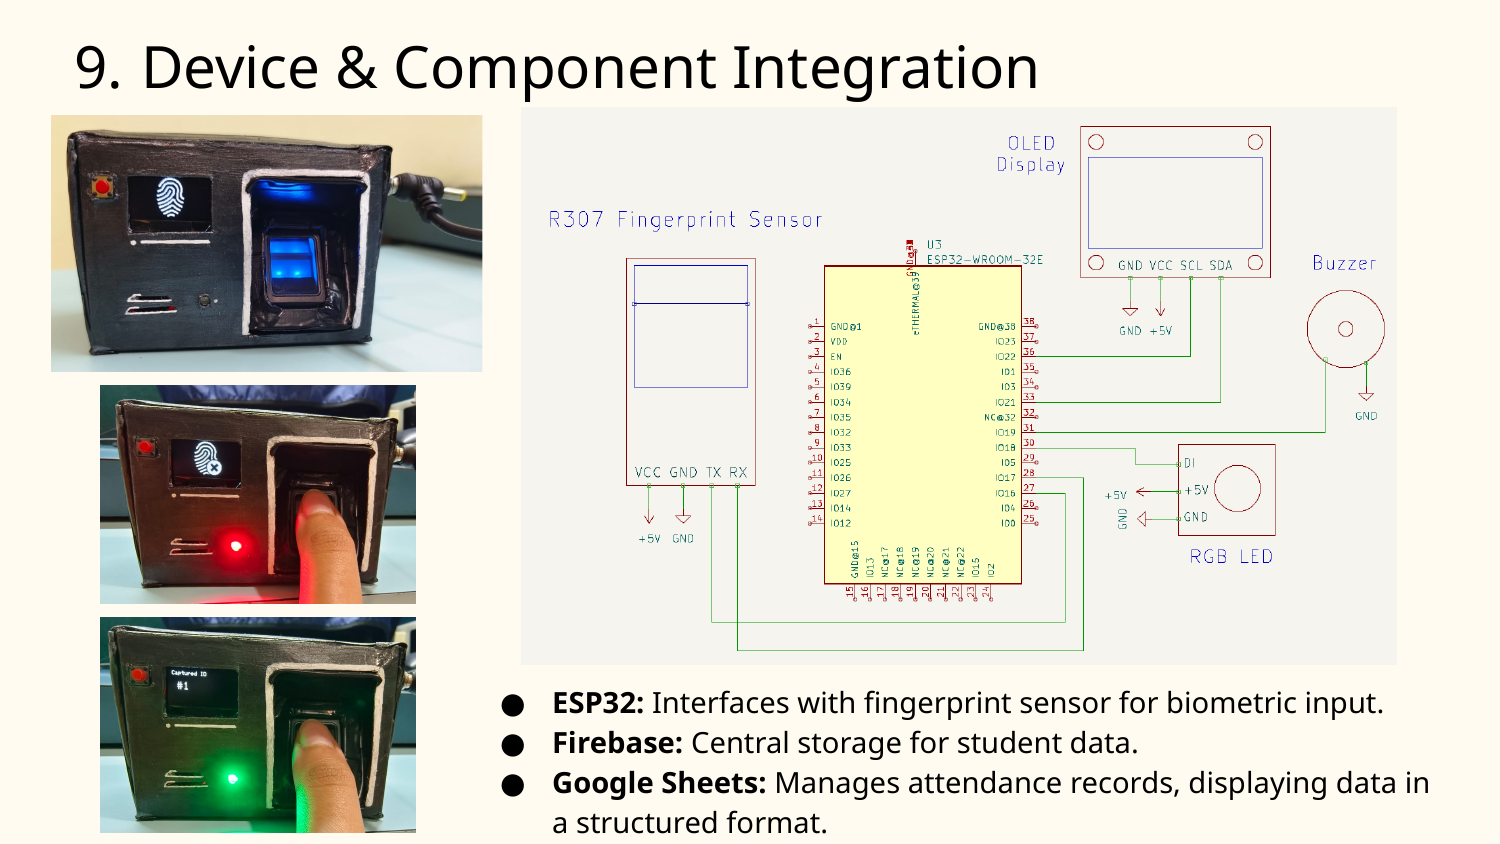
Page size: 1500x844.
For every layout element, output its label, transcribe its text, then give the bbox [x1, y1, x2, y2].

picture [99, 617, 417, 833]
list ESP32: Interfaces with fingerprint sensor for biometric input. Firebase: Central storage for student data. Google Sheets: Manages attendance records, displaying data in a structured format. [462, 664, 1461, 824]
picture [50, 115, 483, 372]
title Device & Component Integration [51, 14, 1449, 116]
picture [99, 384, 417, 604]
picture [521, 107, 1397, 665]
